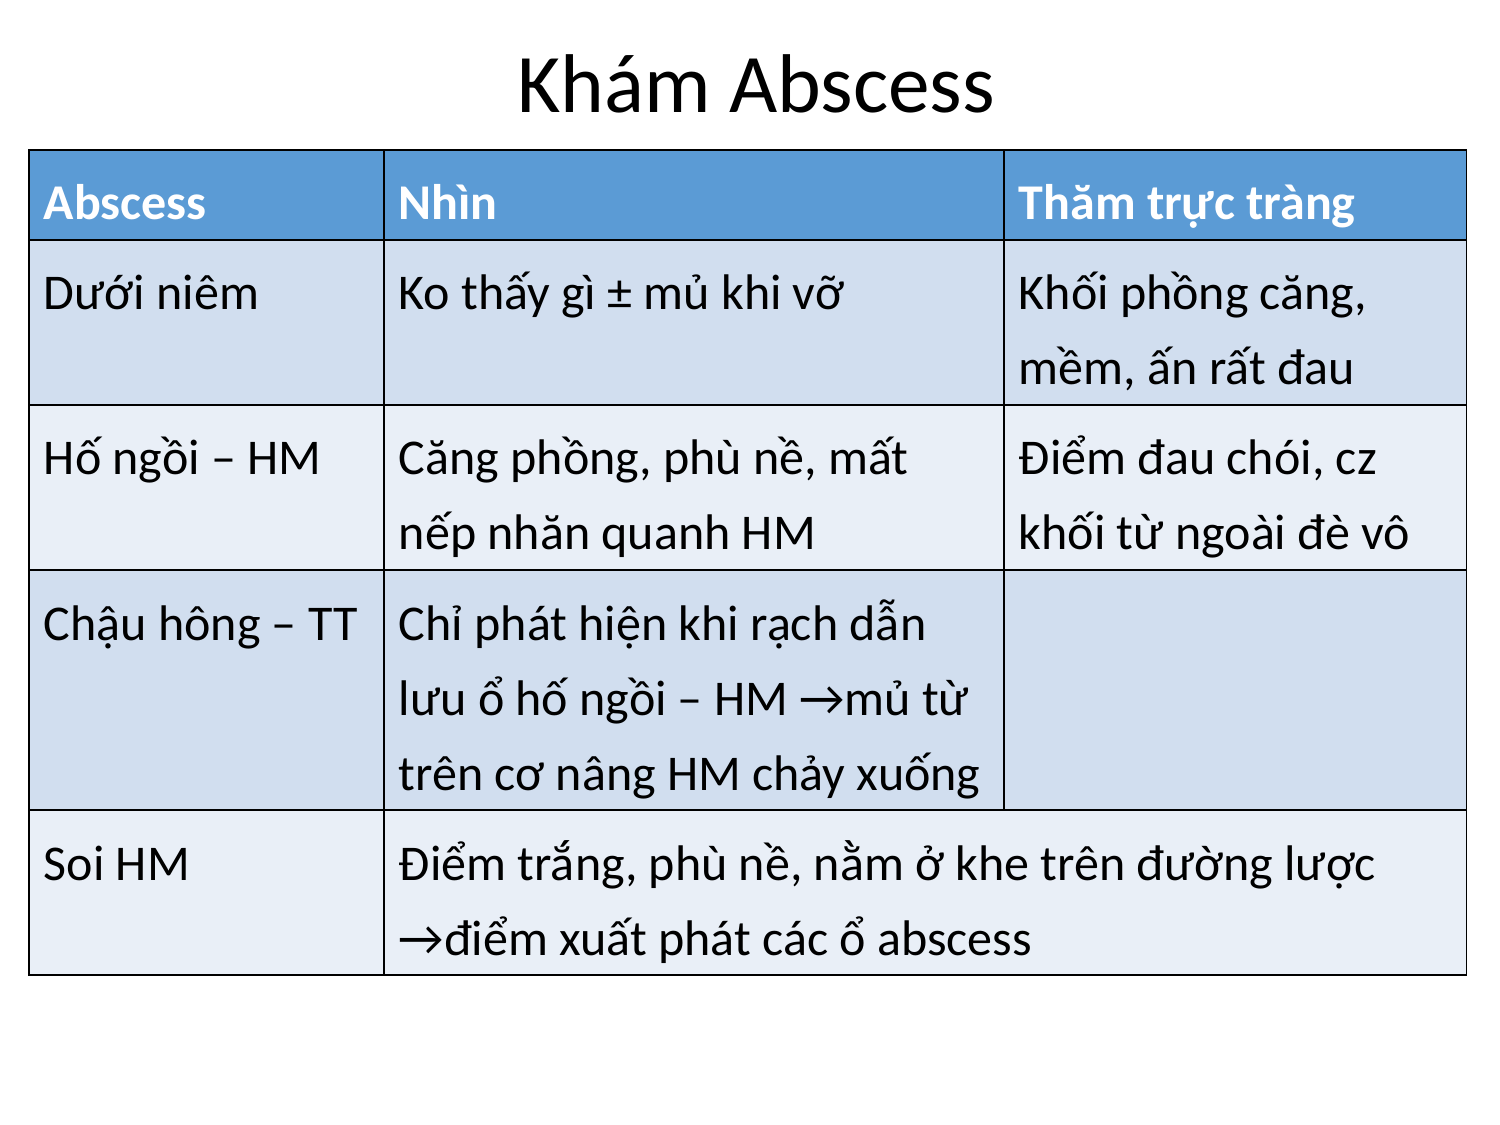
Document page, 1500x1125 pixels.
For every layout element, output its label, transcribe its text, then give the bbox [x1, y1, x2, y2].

table_cell Căng phồng, phù nề, mất nếp nhăn quanh HM [385, 406, 1003, 569]
table_cell Hố ngồi – HM [30, 406, 383, 569]
table_header Thăm trực tràng [1005, 151, 1466, 239]
table_cell Điểm đau chói, cz khối từ ngoài đè vô [1005, 406, 1466, 569]
table_header Abscess [30, 151, 383, 239]
table_cell [1005, 571, 1466, 809]
table_cell Soi HM [30, 811, 383, 974]
table_cell Ko thấy gì ± mủ khi vỡ [385, 241, 1003, 404]
table_cell Điểm trắng, phù nề, nằm ở khe trên đường lược →điểm xuất phát các ổ abscess [385, 811, 1466, 974]
table_cell Chậu hông – TT [30, 571, 383, 809]
table_header Nhìn [385, 151, 1003, 239]
table_cell Khối phồng căng, mềm, ấn rất đau [1005, 241, 1466, 404]
table_cell Chỉ phát hiện khi rạch dẫn lưu ổ hố ngồi – HM →mủ từ trên cơ nâng HM chảy xuống [385, 571, 1003, 809]
table_cell Dưới niêm [30, 241, 383, 404]
title Khám Abscess [37, 21, 1475, 150]
